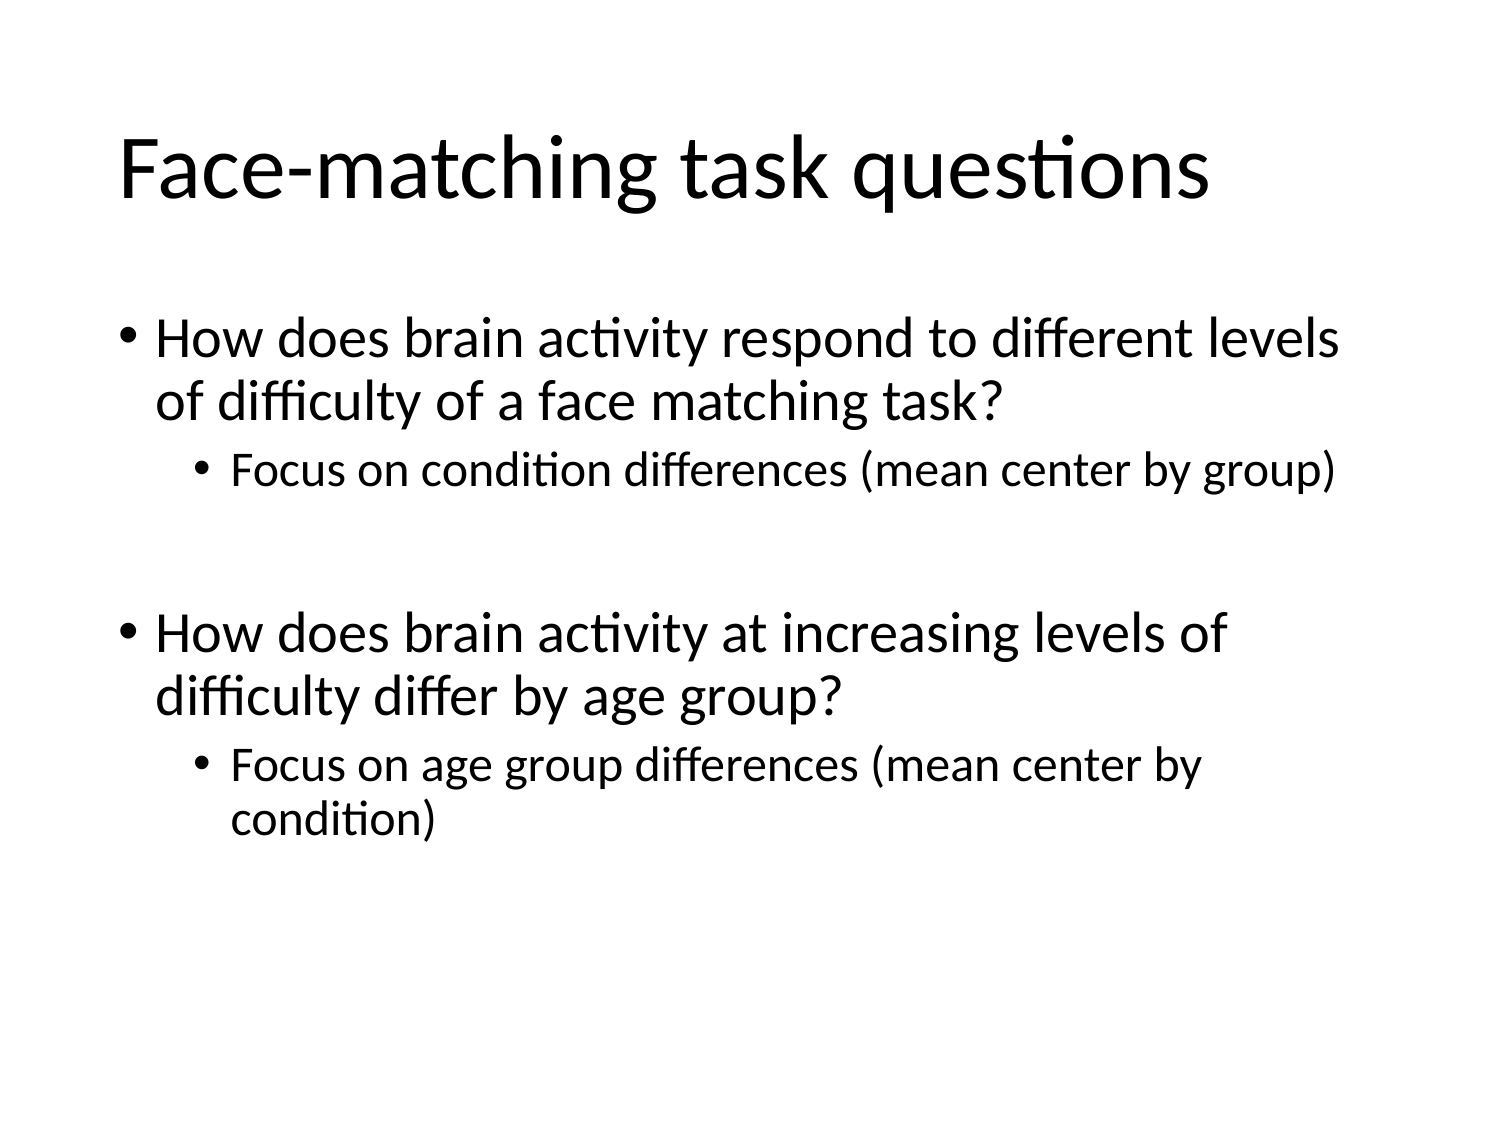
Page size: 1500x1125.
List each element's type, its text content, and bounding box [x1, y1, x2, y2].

title Face-matching task questions [103, 59, 1397, 278]
list How does brain activity respond to different levels of difficulty of a face matching task? Focus on condition differences (mean center by group) How does brain activity at increasing levels of difficulty differ by age group? Focus on age group differences (mean center by condition) [103, 299, 1397, 1014]
